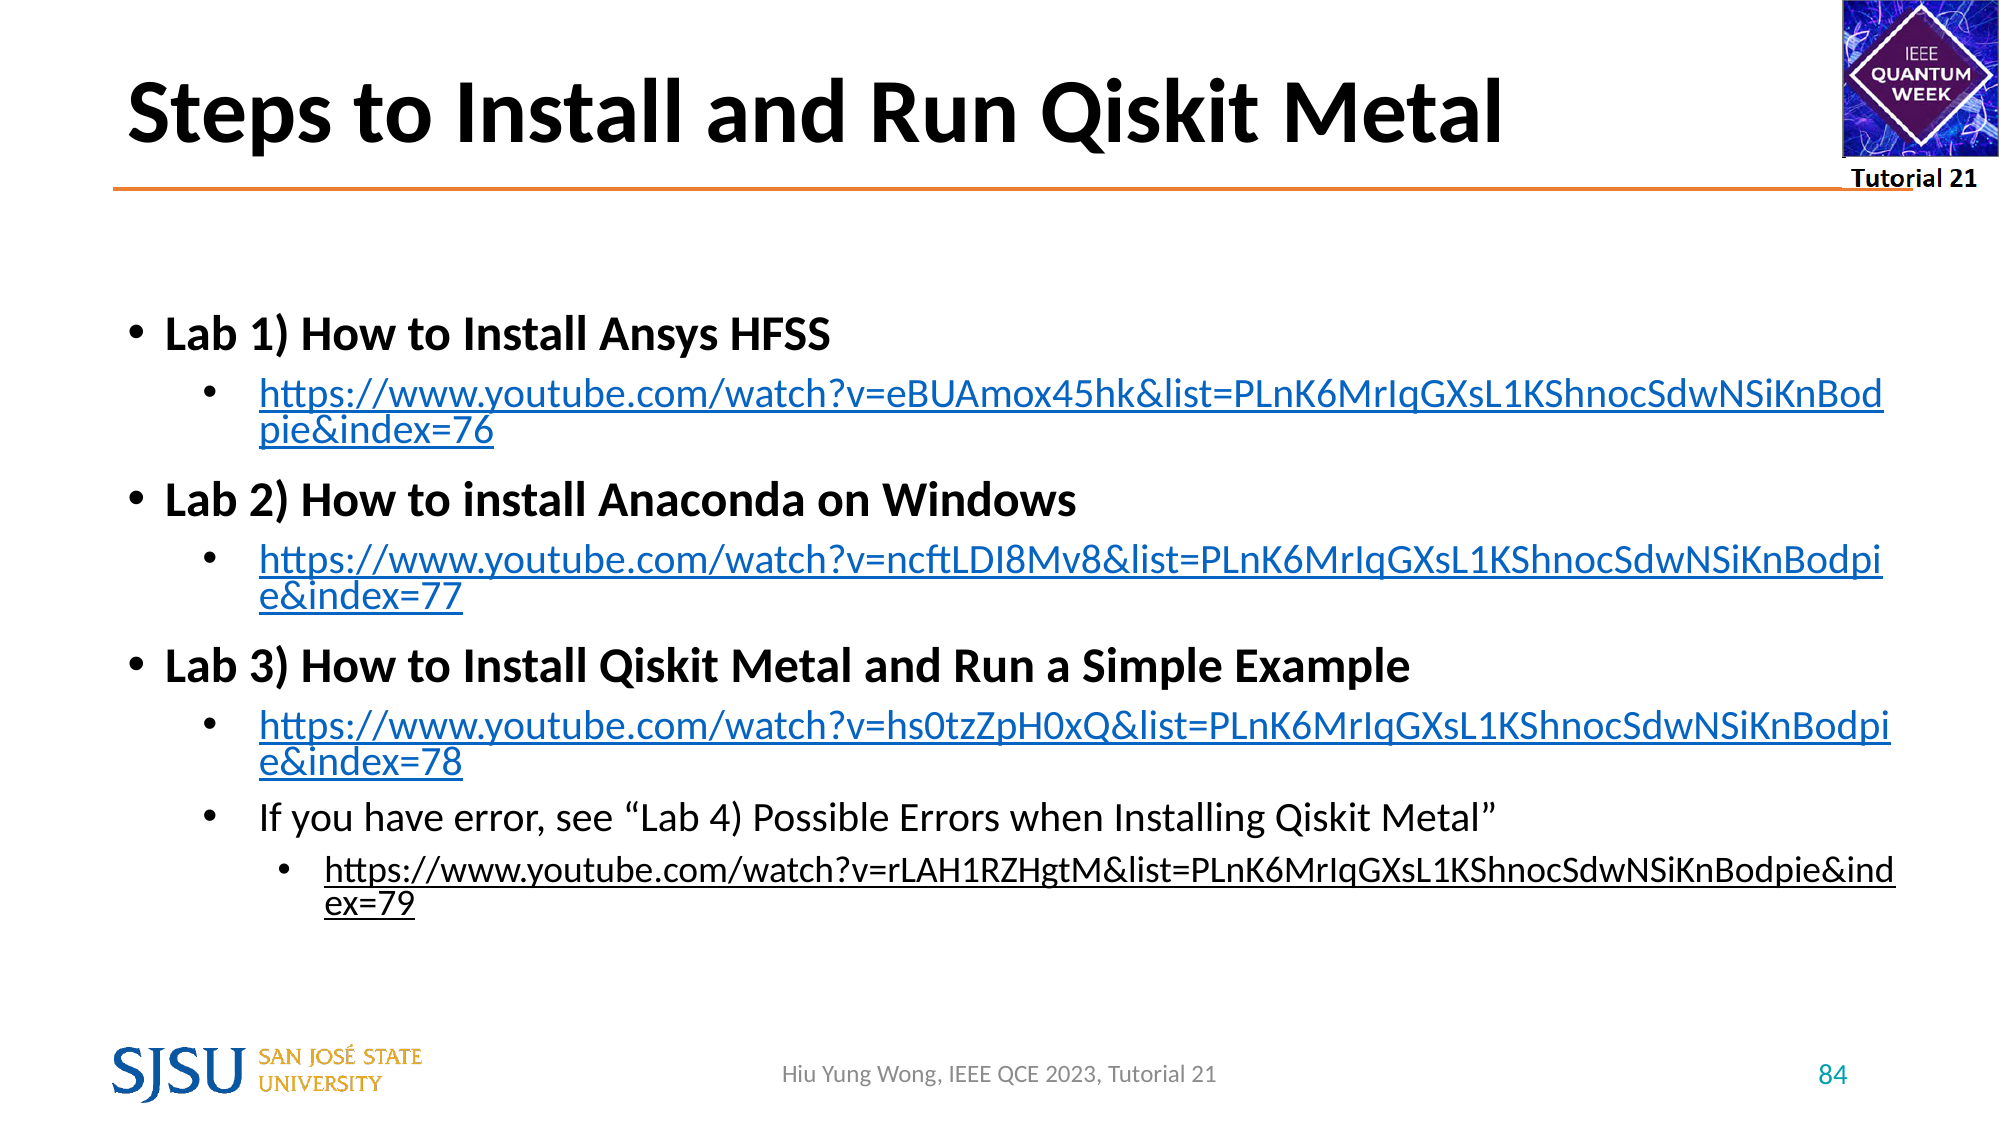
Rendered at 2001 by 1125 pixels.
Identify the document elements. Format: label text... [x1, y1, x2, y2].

picture [1842, 0, 2000, 188]
picture [112, 1044, 422, 1103]
footer Hiu Yung Wong, IEEE QCE 2023, Tutorial 21 [662, 1042, 1338, 1103]
title Steps to Install and Run Qiskit Metal [112, 37, 1913, 188]
list Lab 1) How to Install Ansys HFSS https://www.youtube.com/watch?v=eBUAmox45hk&list=PLnK6MrIqGXsL1KShnocSdwNSiKnBodpie&index=76 Lab 2) How to install Anaconda on Windows https://www.youtube.com/watch?v=ncftLDI8Mv8&list=PLnK6MrIqGXsL1KShnocSdwNSiKnBodpie&index=77 Lab 3) How to Install Qiskit Metal and Run a Simple Example https://www.youtube.com/watch?v=hs0tzZpH0xQ&list=PLnK6MrIqGXsL1KShnocSdwNSiKnBodpie&index=78 If you have error, see “Lab 4) Possible Errors when Installing Qiskit Metal” https://www.youtube.com/watch?v=rLAH1RZHgtM&list=PLnK6MrIqGXsL1KShnocSdwNSiKnBodpie&index=79 [112, 299, 1913, 1014]
